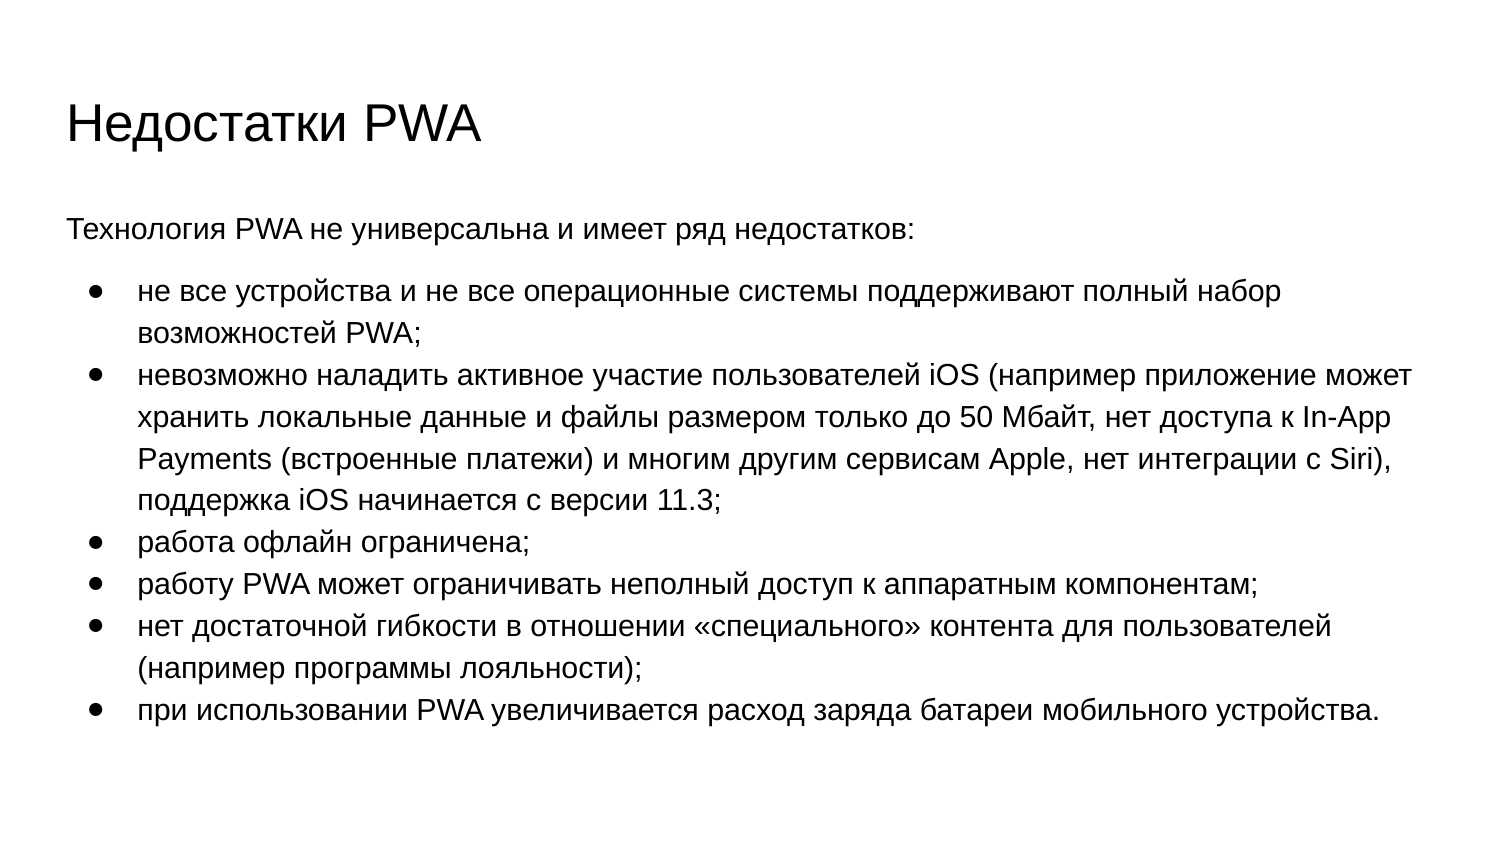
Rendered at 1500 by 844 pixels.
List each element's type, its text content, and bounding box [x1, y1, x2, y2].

list Технология PWA не универсальна и имеет ряд недостатков: не все устройства и не все операционные системы поддерживают полный набор возможностей PWA; невозможно наладить активное участие пользователей iOS (например приложение может хранить локальные данные и файлы размером только до 50 Мбайт, нет доступа к In-App Payments (встроенные платежи) и многим другим сервисам Apple, нет интеграции с Siri), поддержка iOS начинается с версии 11.3; работа офлайн ограничена; работу PWA может ограничивать неполный доступ к аппаратным компонентам; нет достаточной гибкости в отношении «специального» контента для пользователей (например программы лояльности); при использовании PWA увеличивается расход заряда батареи мобильного устройства. [51, 189, 1449, 750]
title Недостатки PWA [51, 72, 1449, 167]
